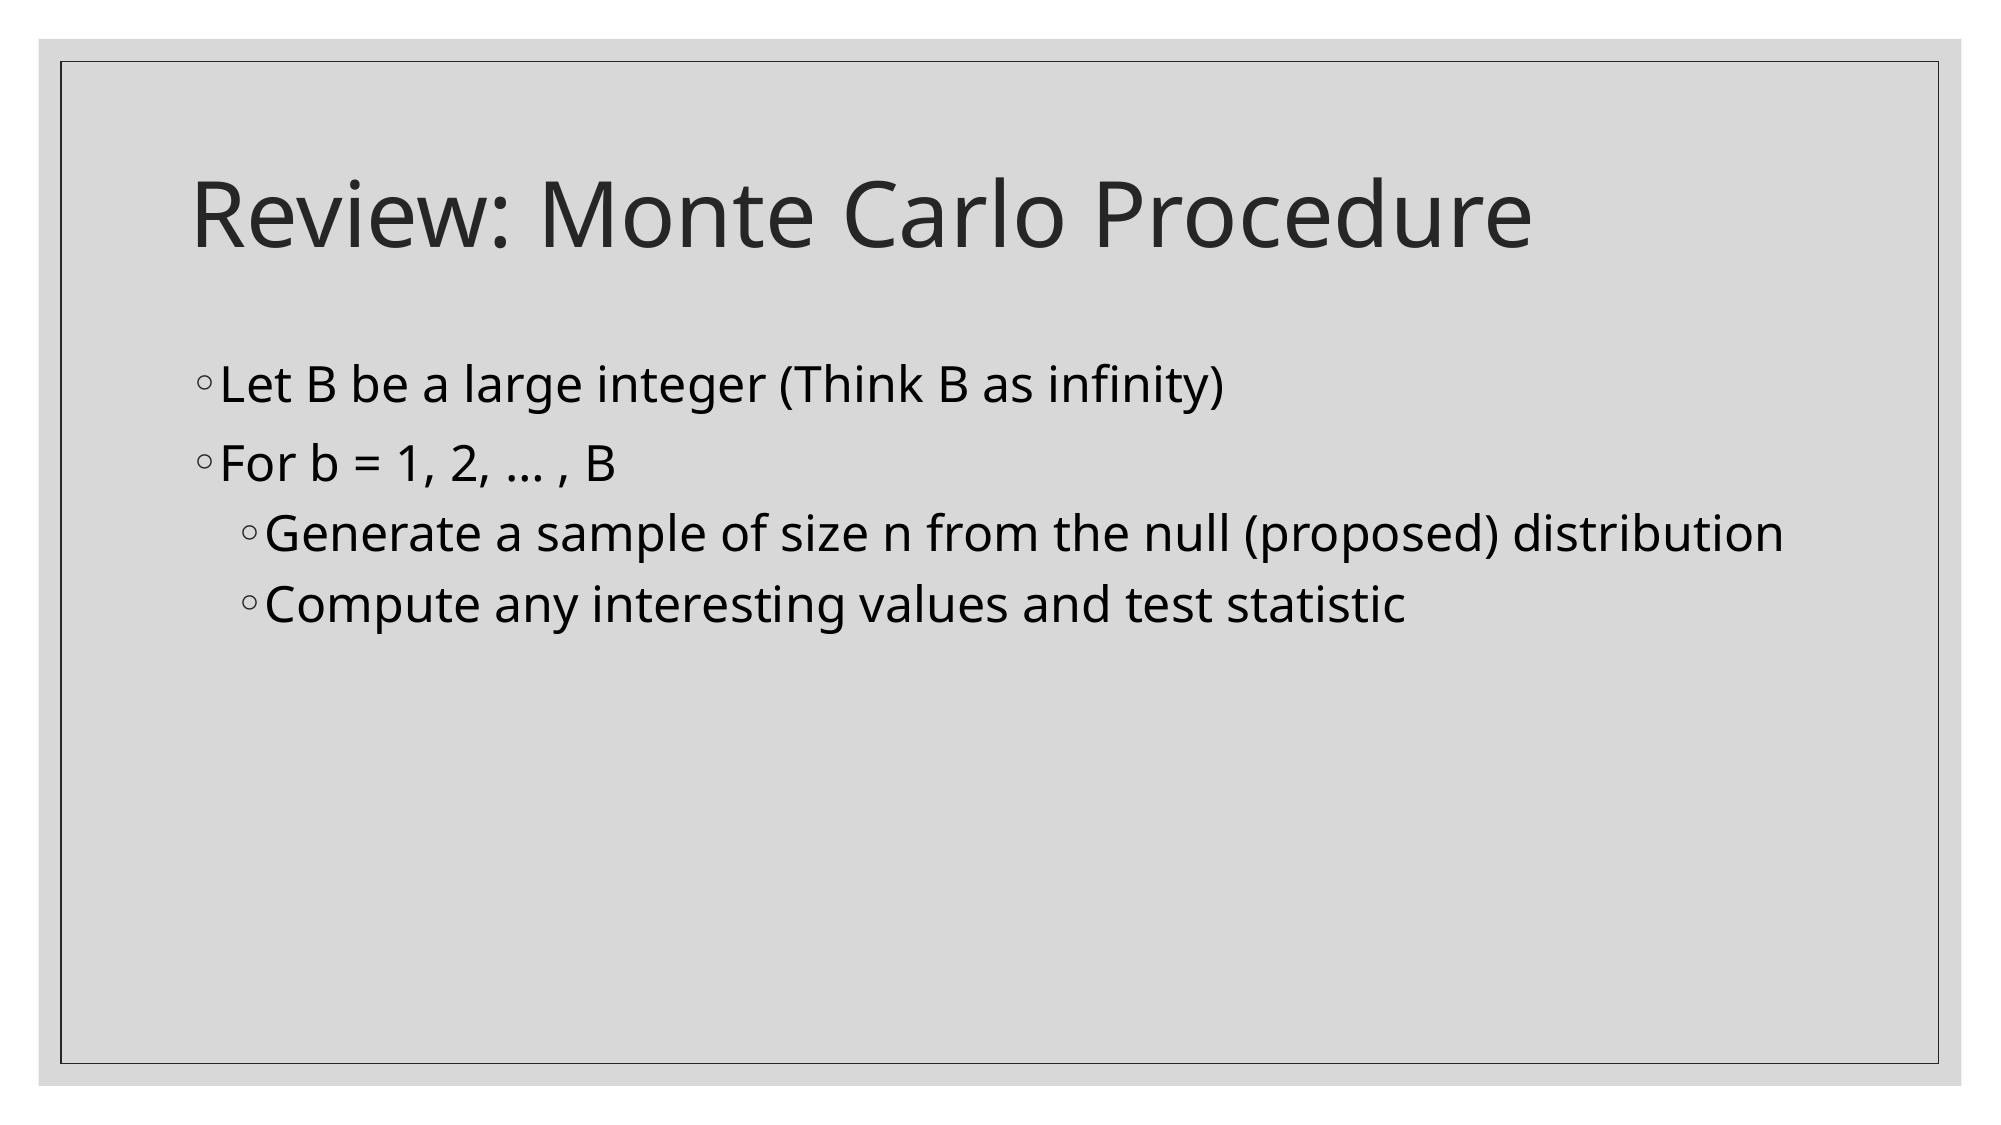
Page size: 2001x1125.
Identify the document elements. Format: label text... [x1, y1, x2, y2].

list Let B be a large integer (Think B as infinity) For b = 1, 2, … , B Generate a sample of size n from the null (proposed) distribution Compute any interesting values and test statistic [174, 345, 1825, 977]
title Review: Monte Carlo Procedure [174, 105, 1825, 331]
